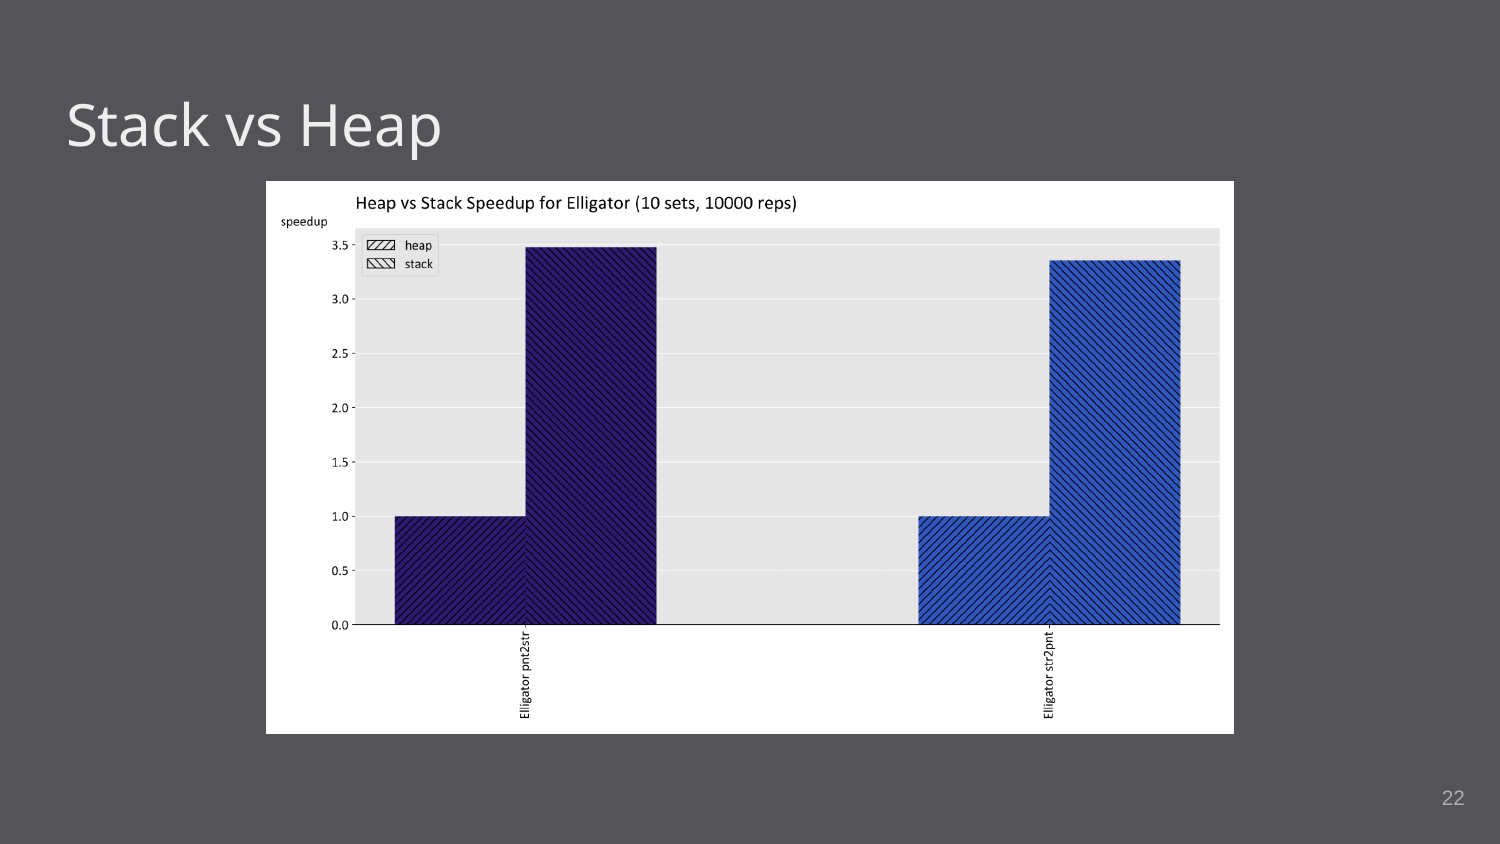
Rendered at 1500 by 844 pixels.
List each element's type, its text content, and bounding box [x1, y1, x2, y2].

slide_number ‹#› [1389, 764, 1480, 830]
title Stack vs Heap [51, 72, 1449, 167]
picture [266, 181, 1234, 735]
